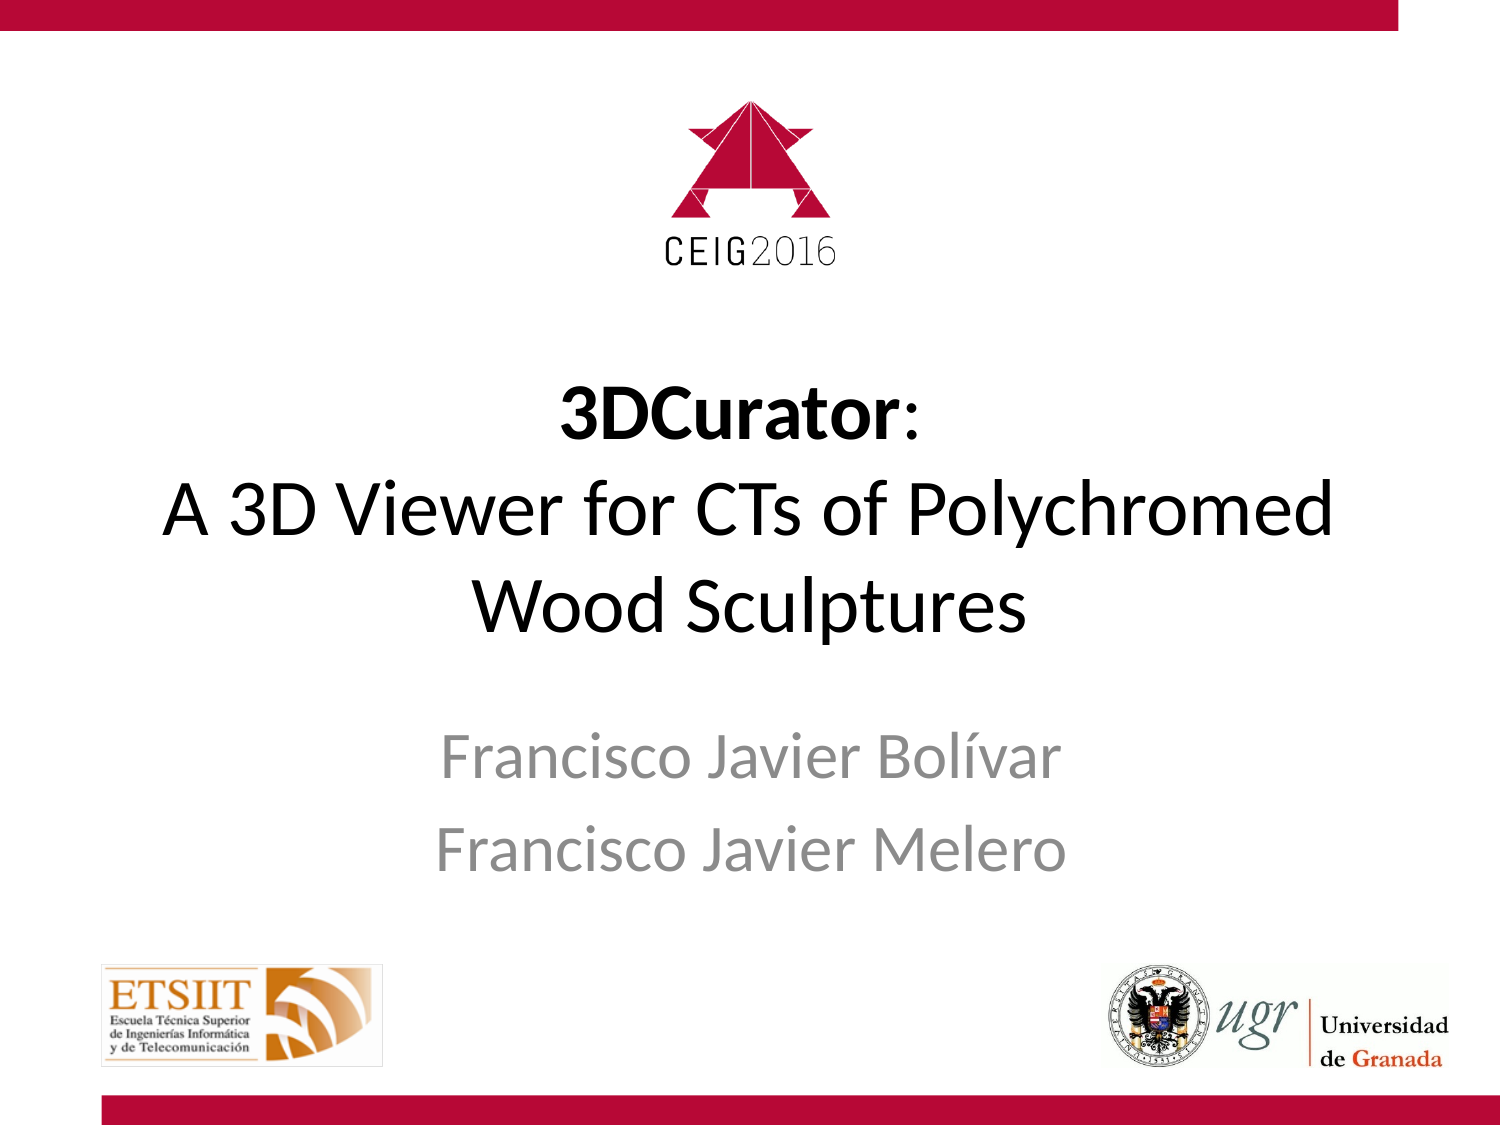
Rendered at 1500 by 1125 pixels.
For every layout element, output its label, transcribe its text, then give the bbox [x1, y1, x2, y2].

subtitle Francisco Javier Bolívar Francisco Javier Melero [226, 704, 1277, 992]
picture [100, 963, 385, 1068]
picture [1100, 963, 1449, 1068]
picture [665, 101, 835, 268]
title 3DCurator: A 3D Viewer for CTs of Polychromed Wood Sculptures [112, 349, 1388, 658]
